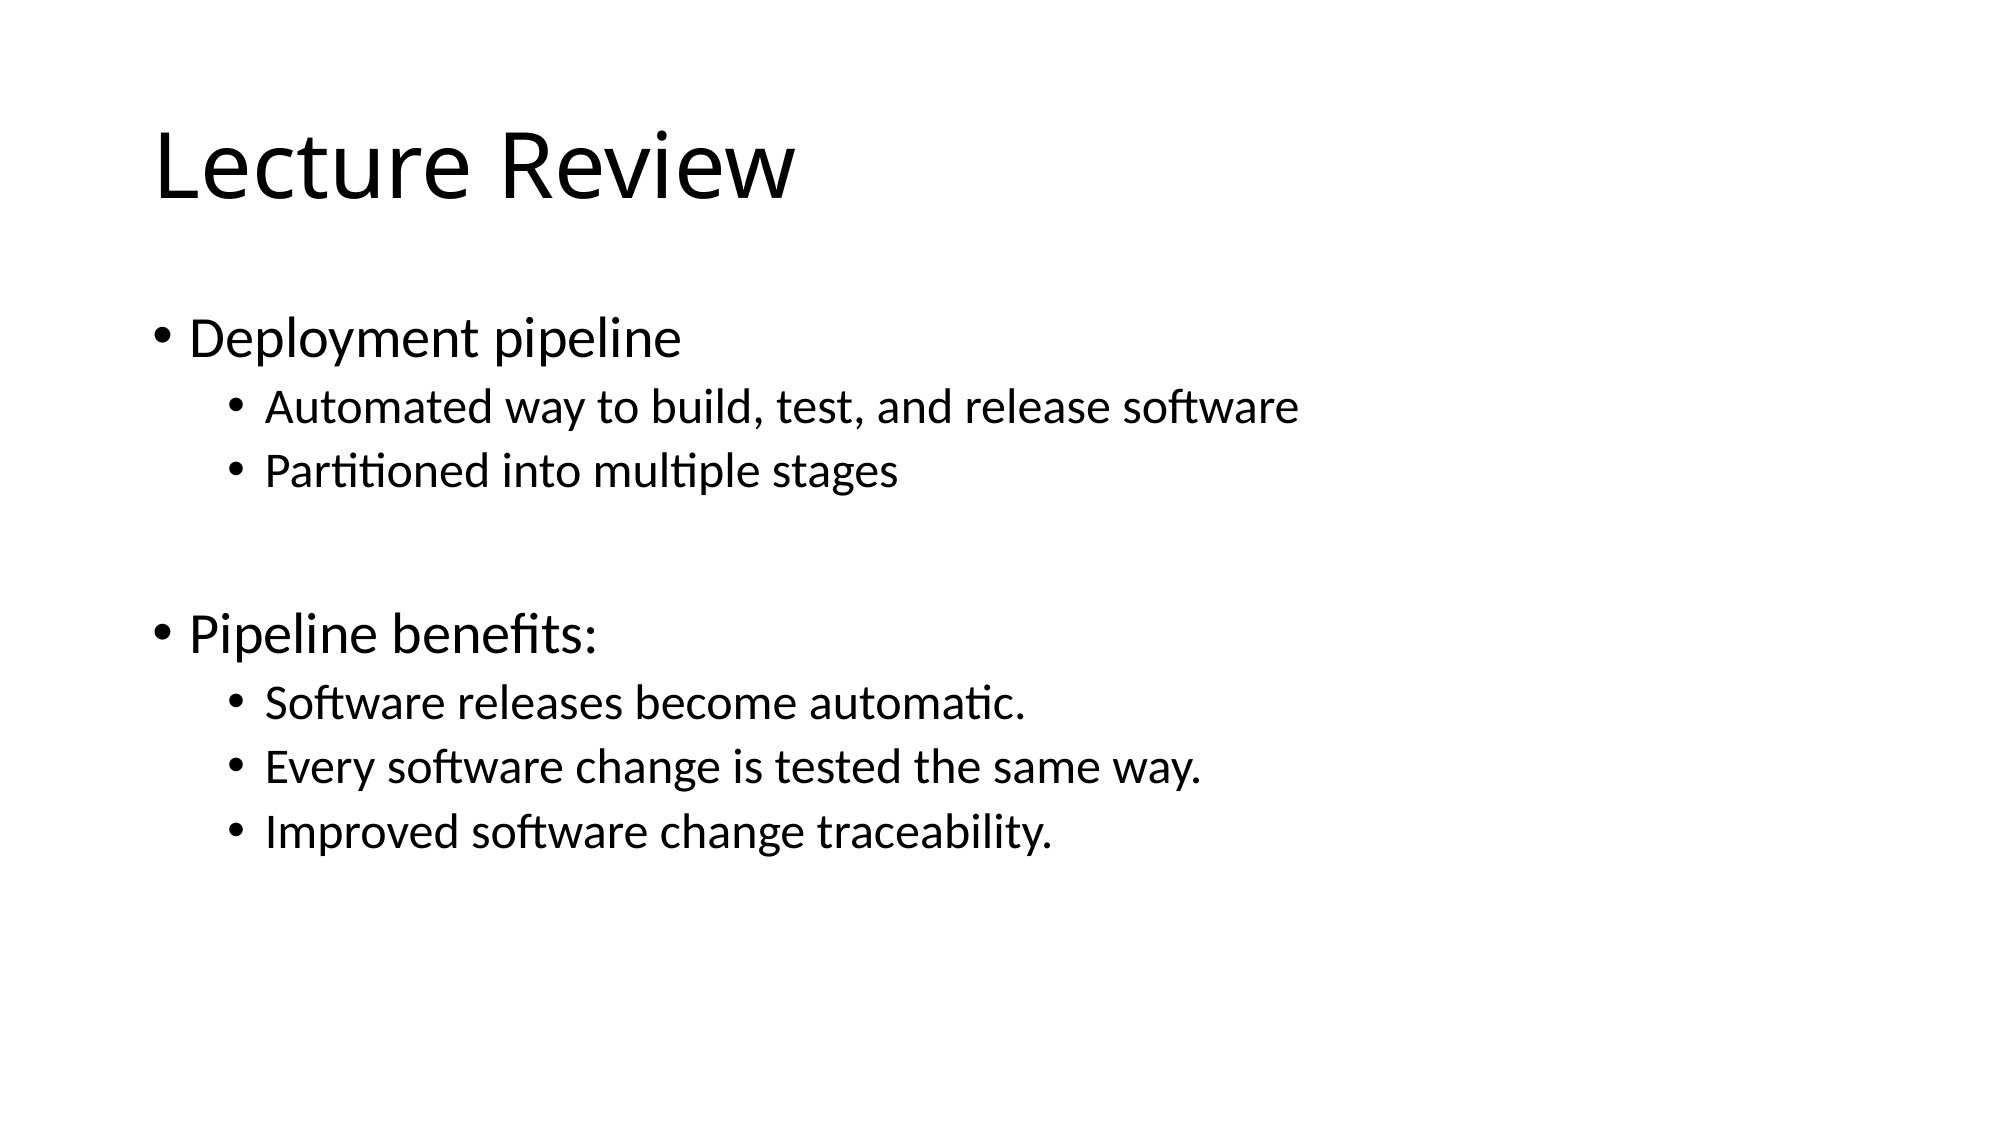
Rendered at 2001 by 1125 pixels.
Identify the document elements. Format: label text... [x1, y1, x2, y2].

list Deployment pipeline Automated way to build, test, and release software Partitioned into multiple stages Pipeline benefits: Software releases become automatic. Every software change is tested the same way. Improved software change traceability. [137, 299, 1863, 1014]
title Lecture Review [137, 59, 1863, 278]
